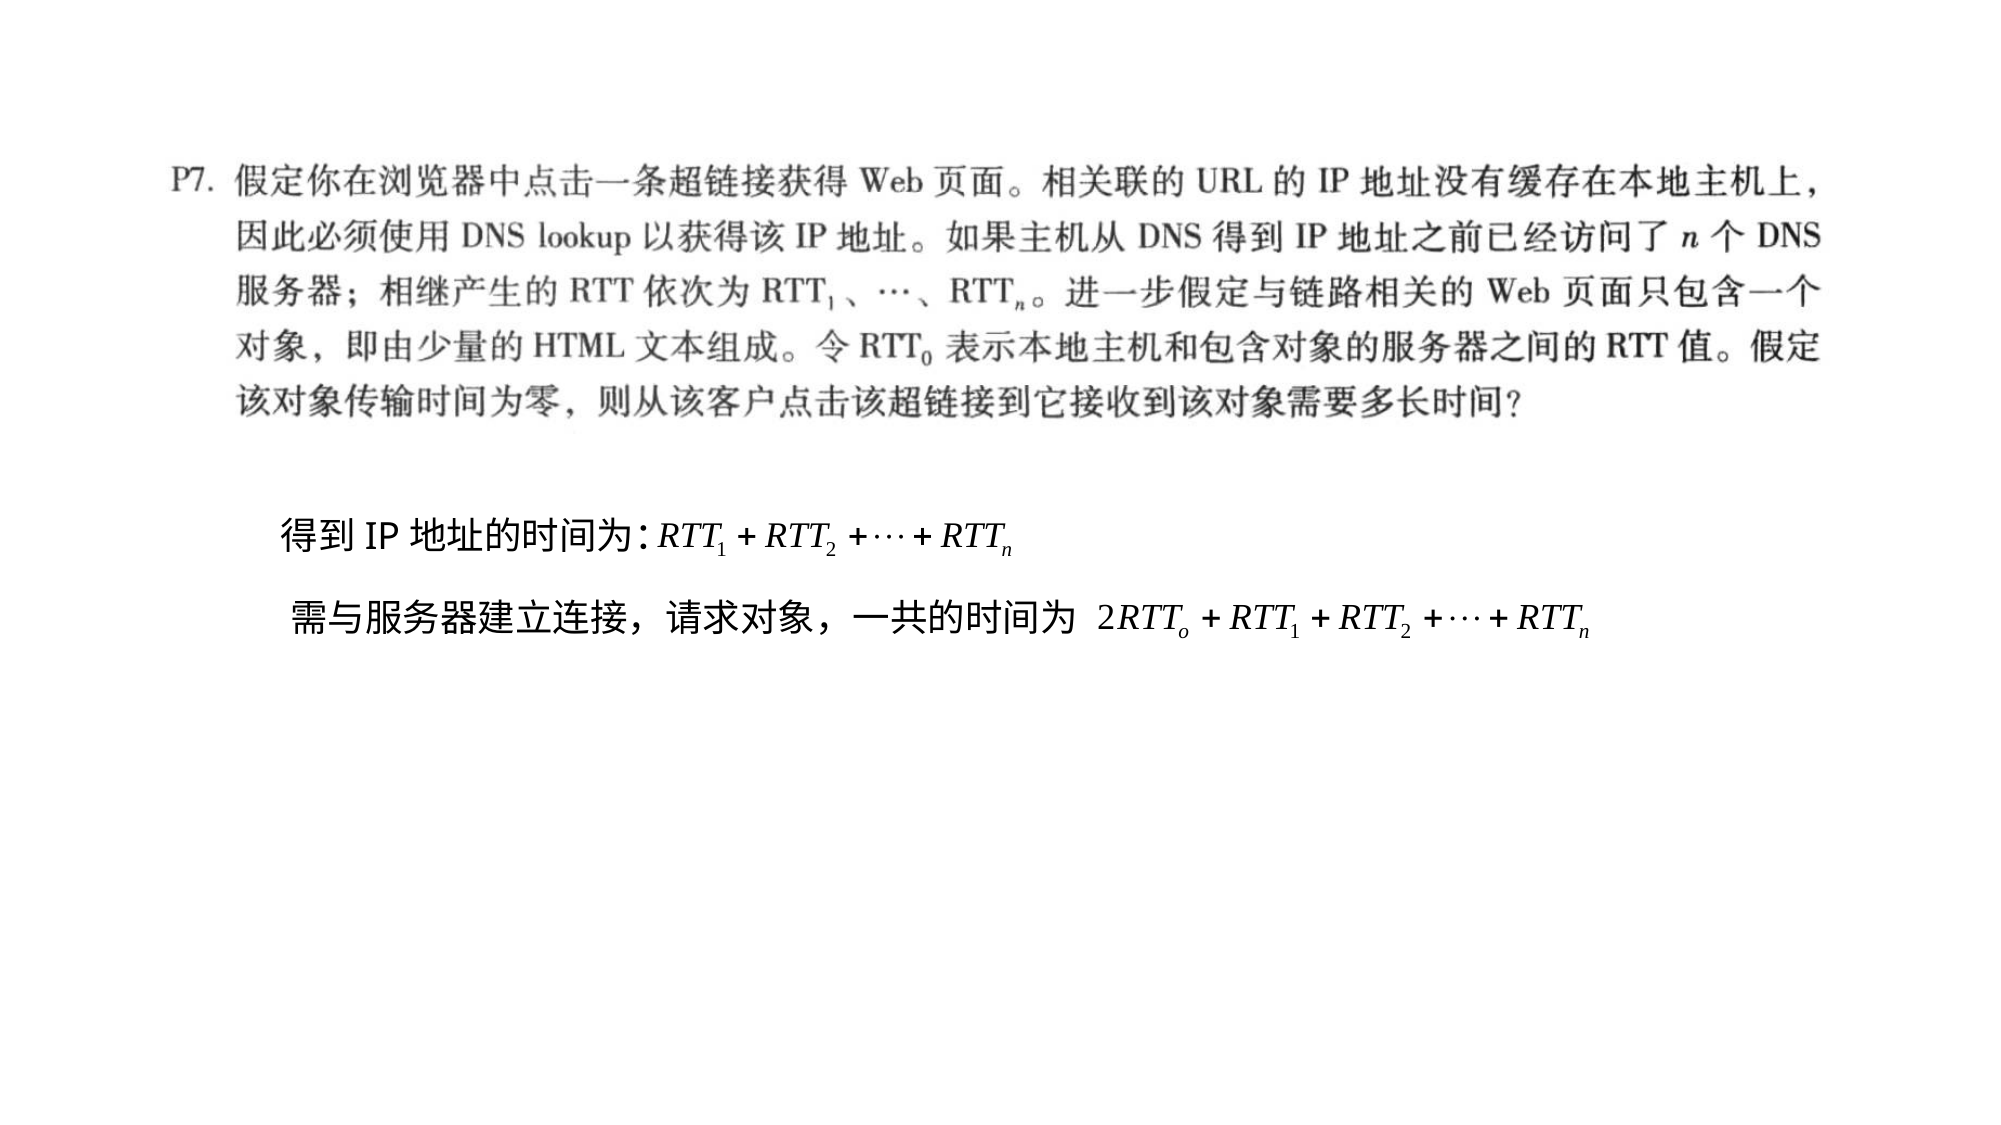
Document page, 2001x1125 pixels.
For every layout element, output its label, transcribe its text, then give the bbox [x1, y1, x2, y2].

picture [152, 155, 1852, 434]
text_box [1091, 593, 1597, 649]
text_box 得到IP地址的时间为： [266, 504, 687, 565]
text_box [650, 511, 1020, 566]
text_box 需与服务器建立连接，请求对象，一共的时间为 [275, 586, 1141, 646]
